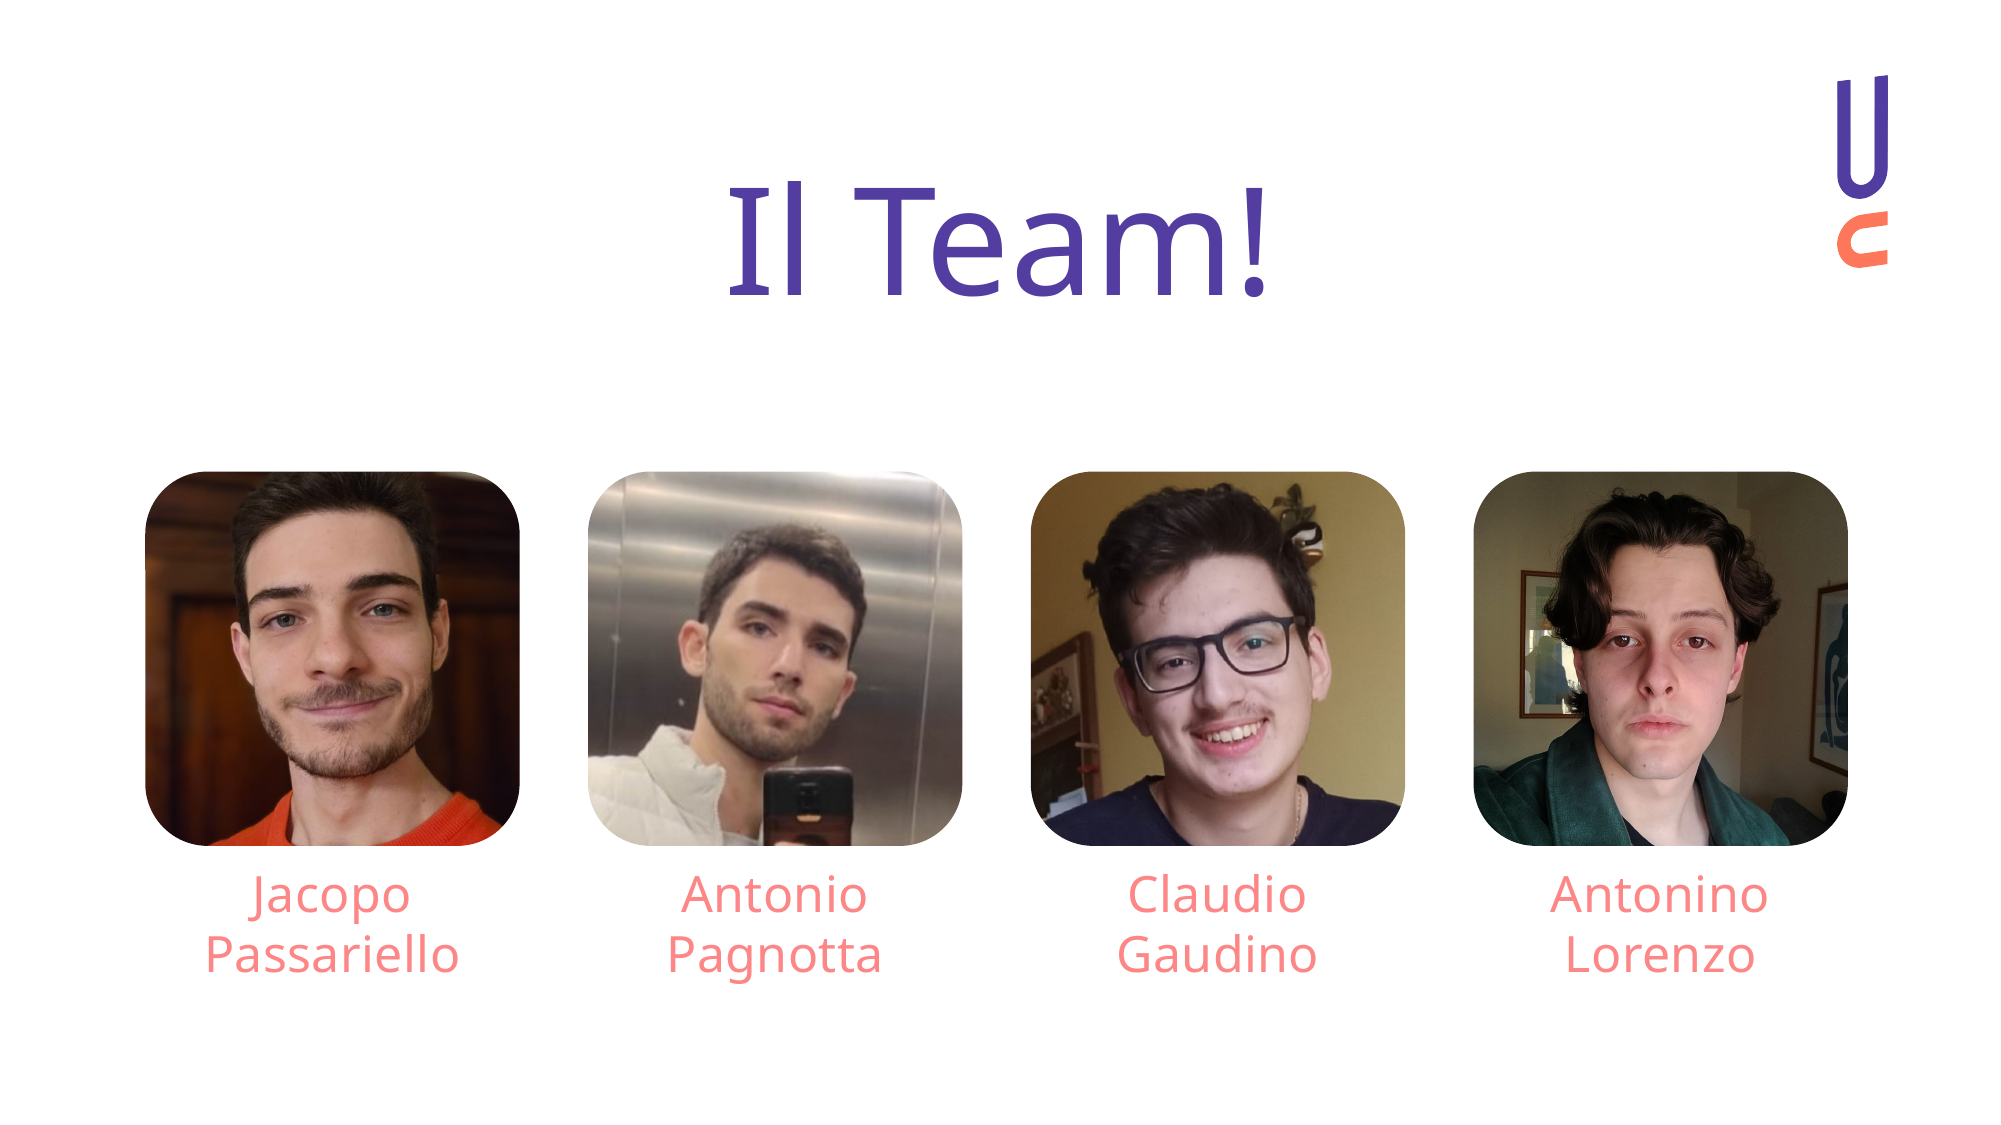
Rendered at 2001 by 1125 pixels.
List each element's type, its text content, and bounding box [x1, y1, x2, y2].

picture [1837, 75, 1888, 268]
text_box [144, 471, 1856, 1031]
text_box Il Team! [75, 101, 1925, 394]
